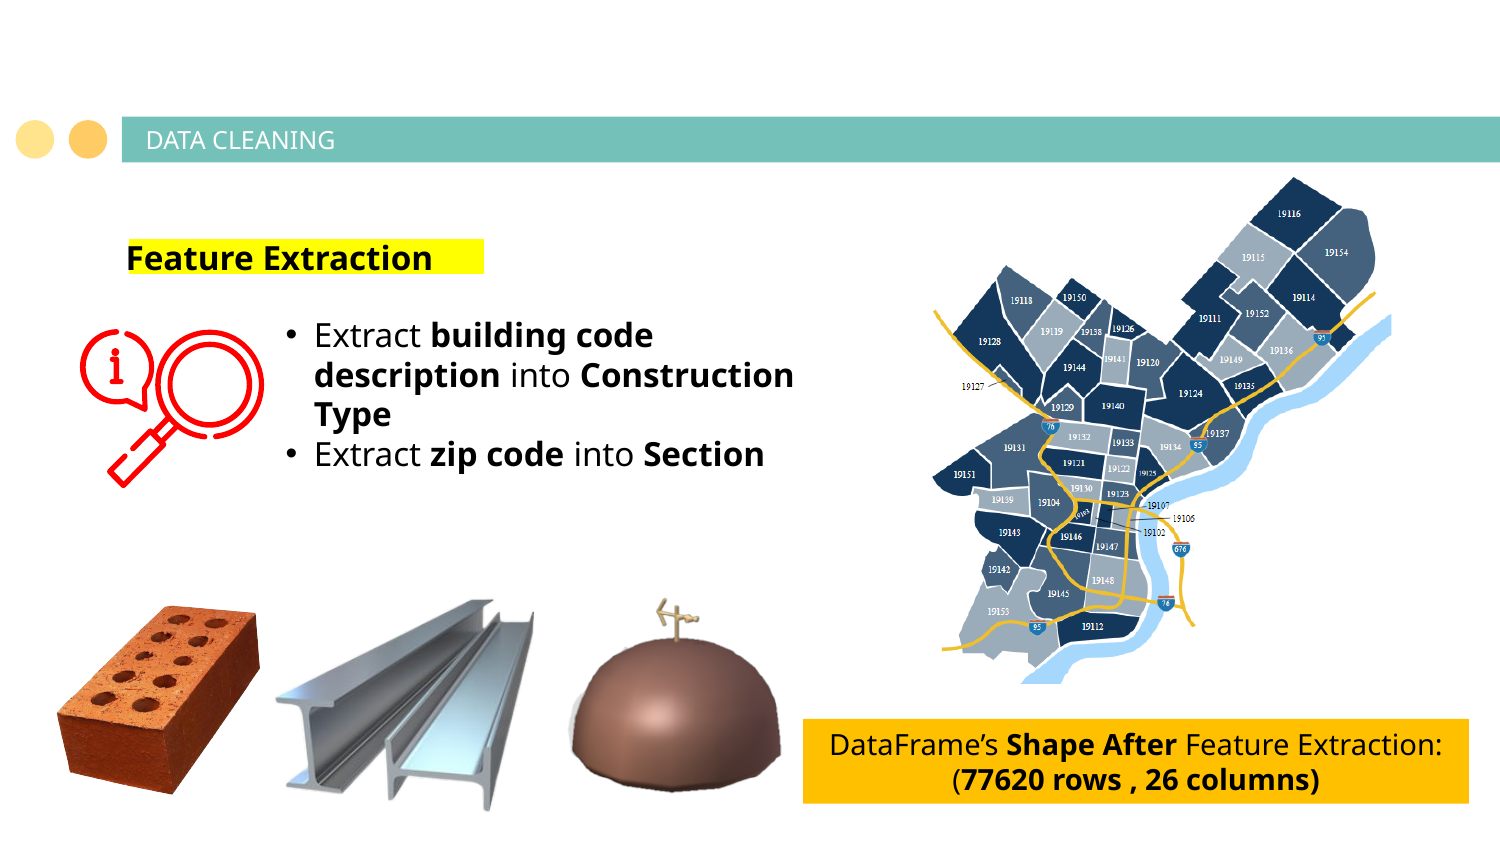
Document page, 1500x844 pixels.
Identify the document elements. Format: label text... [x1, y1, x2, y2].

picture [54, 554, 796, 844]
picture [834, 168, 1470, 685]
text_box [78, 328, 270, 489]
text_box Feature Extraction [125, 236, 487, 278]
text_box DataFrame’s Shape After Feature Extraction: (77620 rows , 26 columns) [803, 718, 1469, 804]
title DATA CLEANING [130, 117, 953, 170]
text_box Extract building code description into Construction Type Extract zip code into Section [285, 312, 819, 537]
